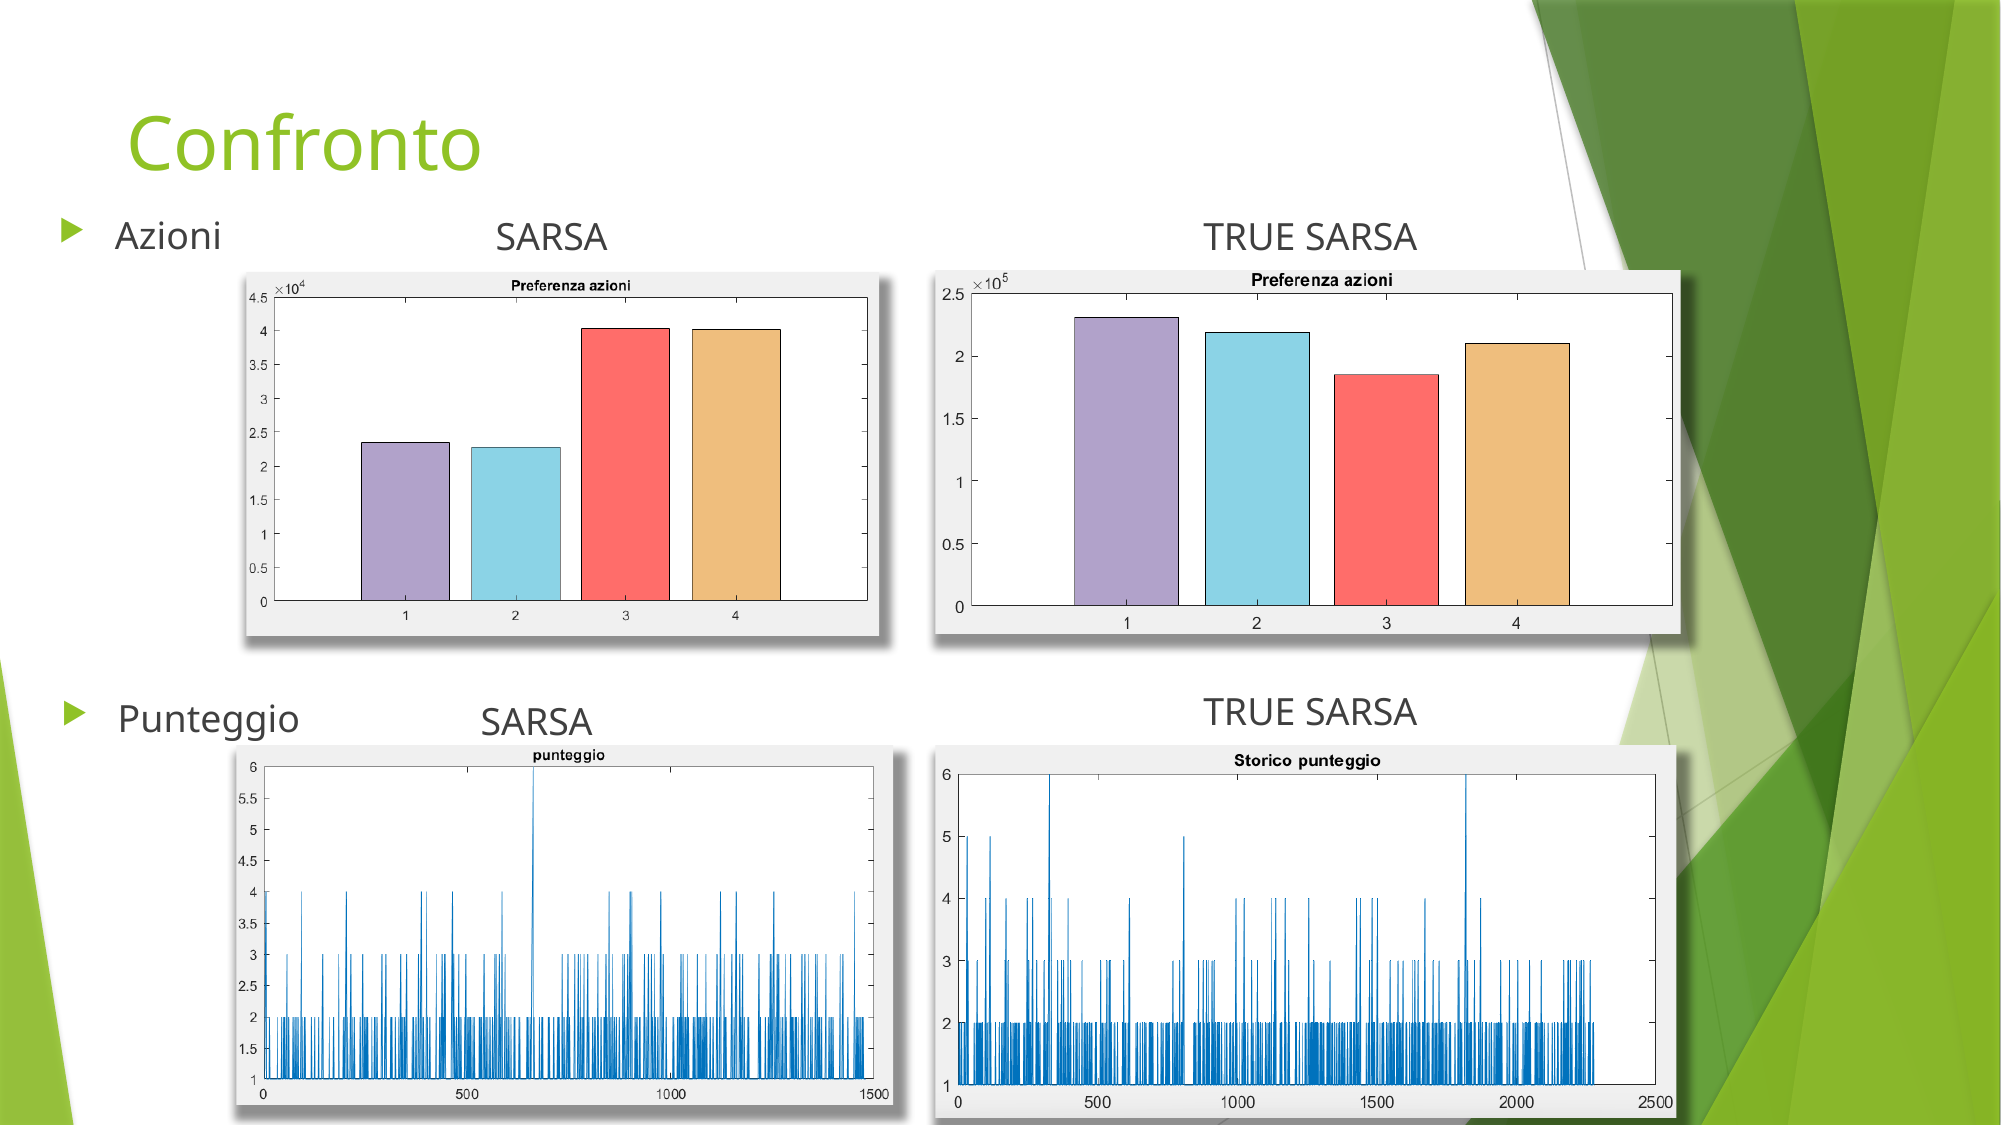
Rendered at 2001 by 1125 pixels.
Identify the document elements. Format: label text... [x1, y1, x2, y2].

picture [934, 744, 1677, 1118]
list Azioni [43, 204, 338, 286]
text_box Punteggio [46, 687, 341, 769]
text_box TRUE SARSA [1188, 205, 1482, 269]
picture [245, 271, 880, 636]
title Confronto [111, 87, 1522, 199]
picture [934, 269, 1682, 634]
text_box SARSA [465, 690, 687, 744]
text_box SARSA [480, 205, 702, 270]
picture [235, 744, 894, 1105]
text_box TRUE SARSA [1188, 680, 1482, 744]
